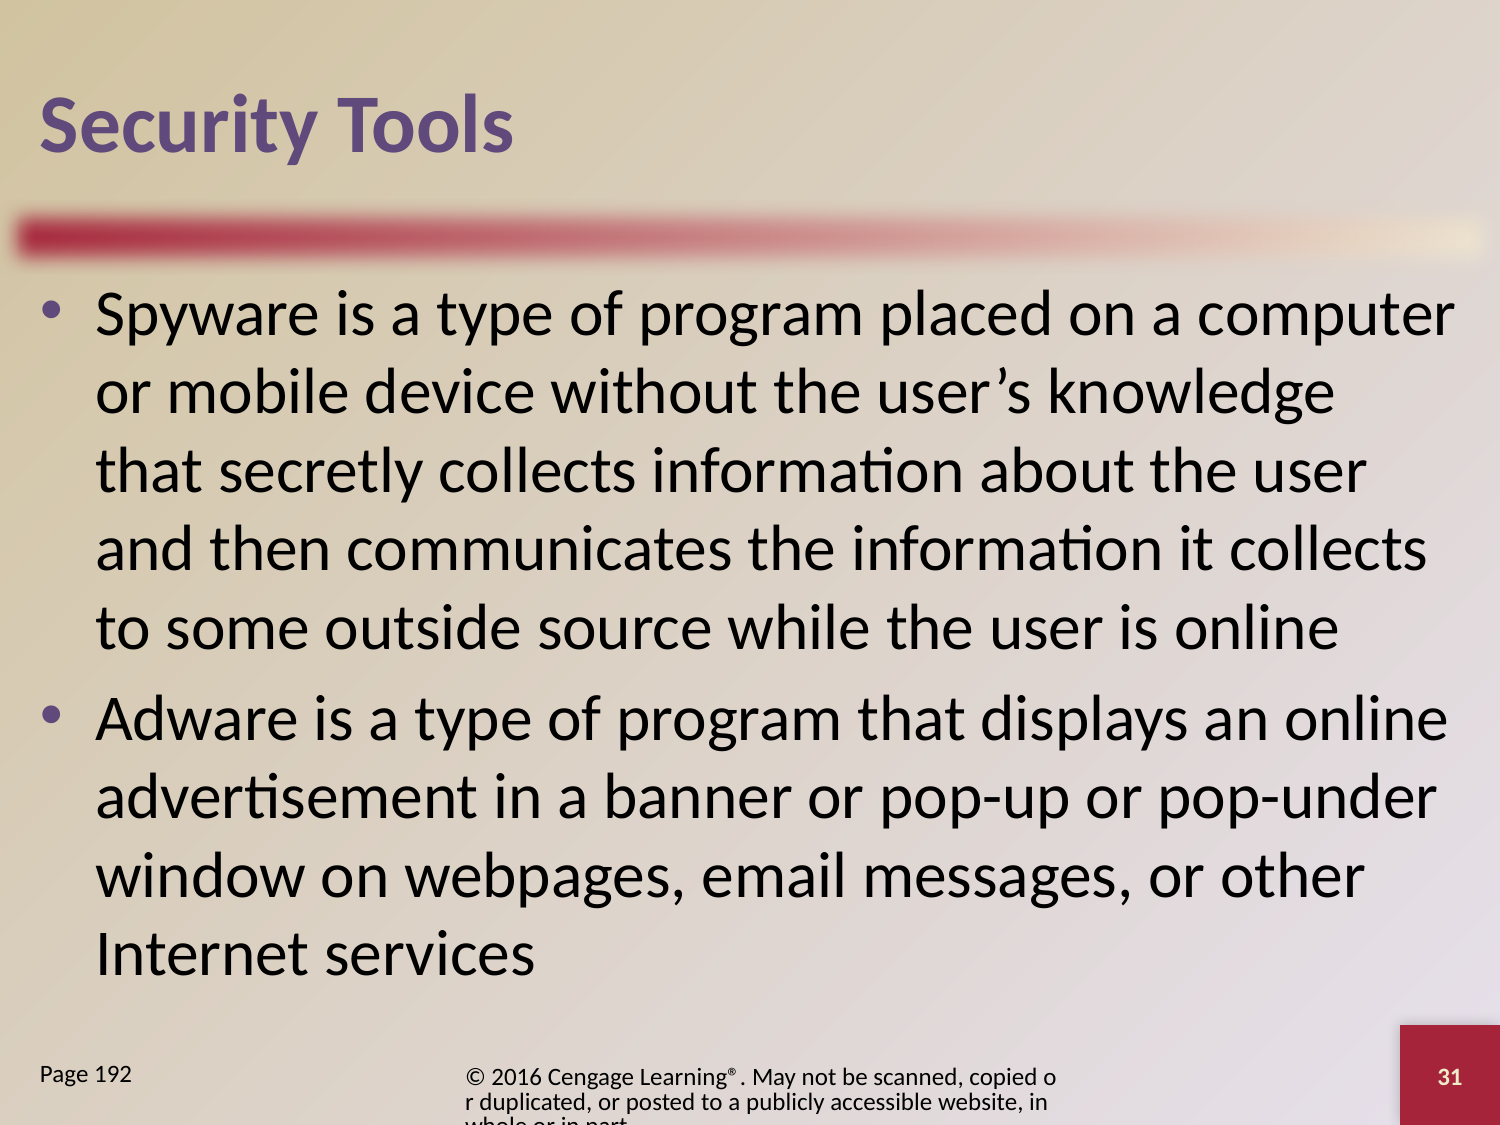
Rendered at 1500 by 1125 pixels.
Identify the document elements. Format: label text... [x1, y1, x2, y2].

title Security Tools [24, 24, 1475, 213]
slide_number 31 [1400, 1025, 1500, 1125]
footer © 2016 Cengage Learning®. May not be scanned, copied or duplicated, or posted to a publicly accessible website, in whole or in part. [450, 1037, 1075, 1113]
list Page 192 [24, 1050, 300, 1125]
list Spyware is a type of program placed on a computer or mobile device without the user’s knowledge that secretly collects information about the user and then communicates the information it collects to some outside source while the user is online Adware is a type of program that displays an online advertisement in a banner or pop-up or pop-under window on webpages, email messages, or other Internet services [24, 262, 1475, 1025]
